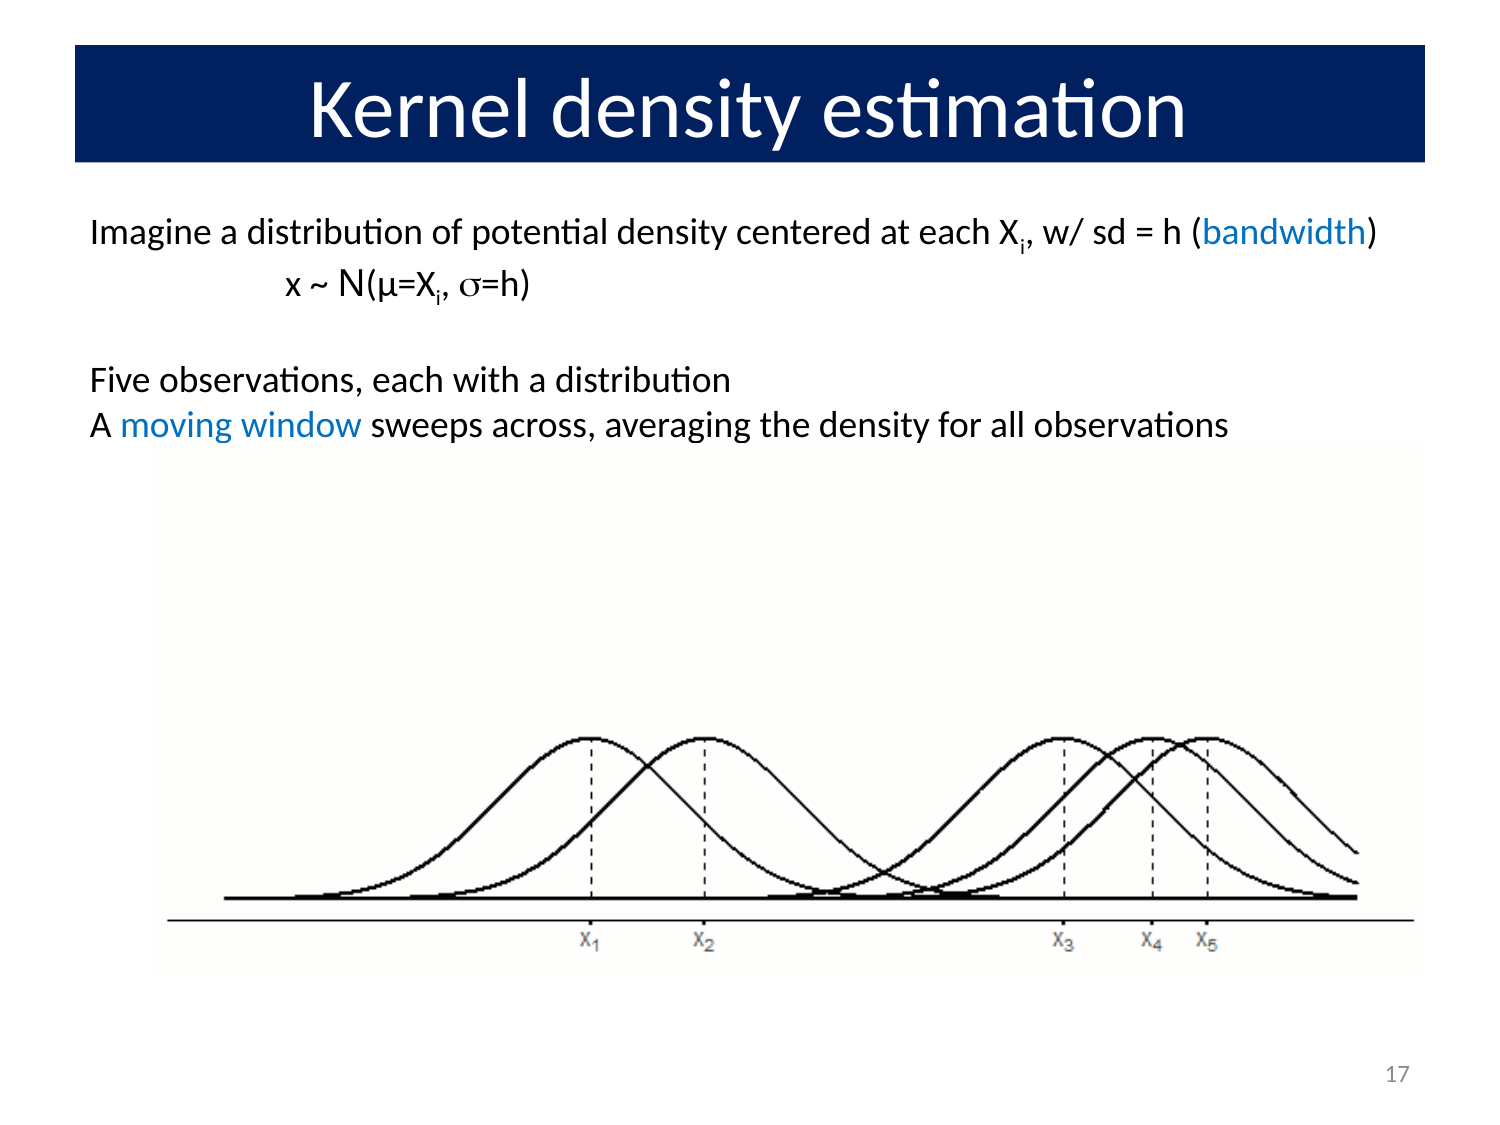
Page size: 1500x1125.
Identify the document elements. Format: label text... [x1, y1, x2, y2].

text_box Imagine a distribution of potential density centered at each Xi, w/ sd = h (bandwidth) x ~ N(μ=Xi, =h) Five observations, each with a distribution A moving window sweeps across, averaging the density for all observations [74, 199, 1425, 452]
title Kernel density estimation [75, 45, 1425, 163]
slide_number 17 [1074, 1042, 1425, 1103]
picture [149, 443, 1426, 976]
